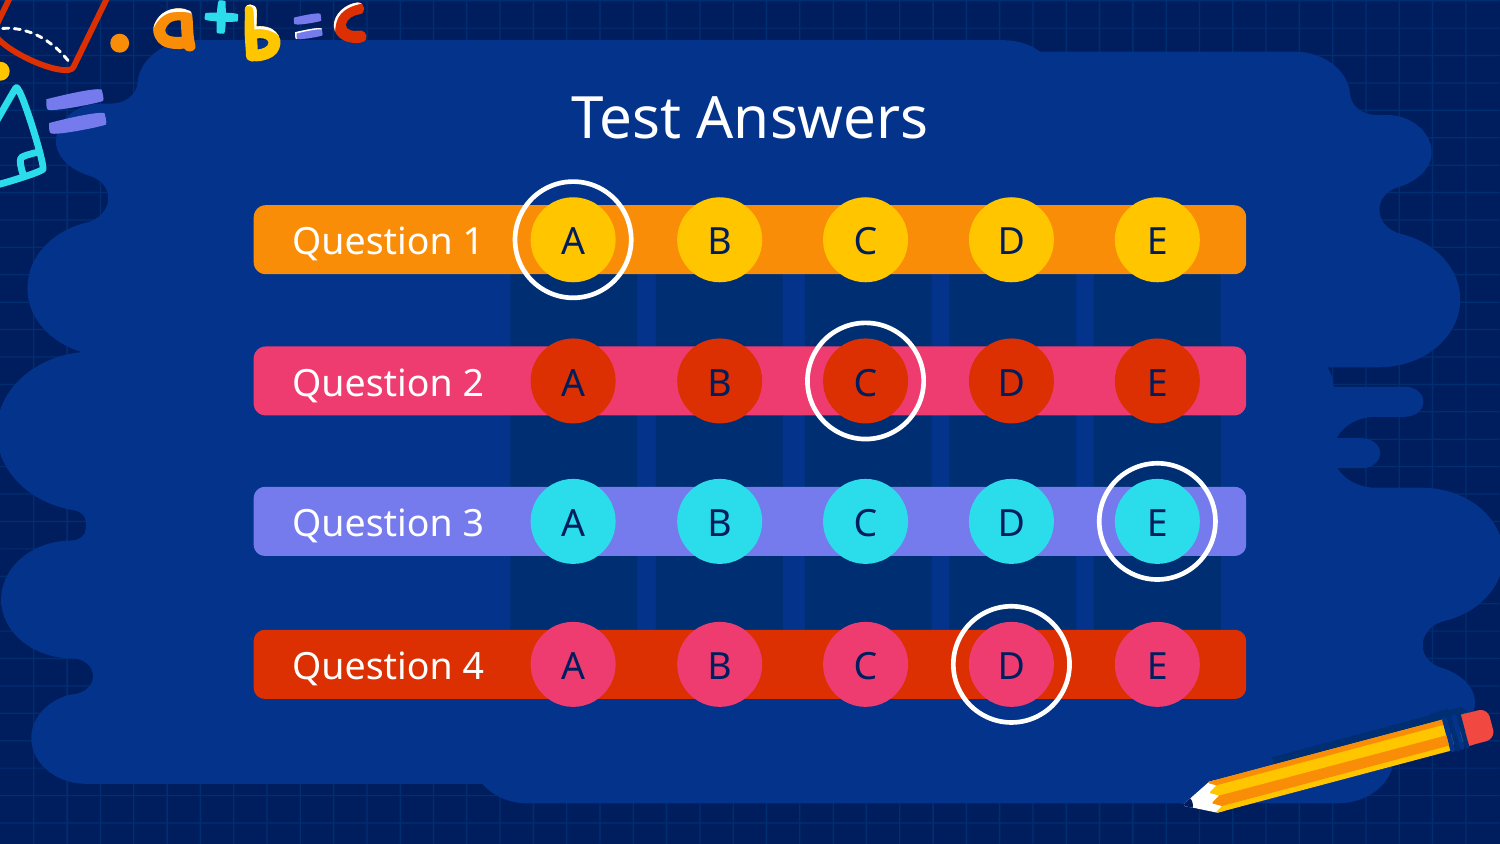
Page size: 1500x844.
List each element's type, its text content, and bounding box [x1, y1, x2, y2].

text_box D [968, 352, 1054, 410]
text_box [1093, 416, 1221, 486]
text_box [253, 346, 547, 416]
text_box [1093, 275, 1221, 346]
text_box [979, 478, 1043, 493]
text_box B [677, 352, 763, 410]
text_box [542, 410, 605, 424]
text_box [1126, 269, 1189, 283]
text_box [1126, 410, 1189, 424]
text_box [542, 621, 604, 635]
text_box B [677, 493, 763, 550]
text_box C [823, 635, 909, 693]
text_box [1126, 693, 1189, 707]
text_box [688, 197, 751, 211]
text_box [834, 550, 897, 564]
text_box [804, 556, 932, 629]
text_box [688, 478, 752, 493]
text_box [1205, 486, 1247, 556]
text_box [655, 416, 783, 486]
text_box [1037, 346, 1131, 416]
text_box [891, 629, 964, 699]
text_box [1183, 346, 1247, 416]
text_box A [530, 635, 616, 693]
text_box [1093, 556, 1221, 629]
text_box [253, 486, 548, 556]
text_box [655, 556, 783, 629]
text_box [515, 181, 632, 298]
text_box [688, 693, 752, 707]
text_box A [530, 352, 616, 410]
text_box [980, 338, 1043, 352]
text_box [834, 621, 897, 635]
text_box C [823, 493, 909, 550]
text_box [510, 416, 638, 486]
text_box [253, 629, 548, 699]
text_box [1059, 629, 1132, 699]
text_box [599, 346, 694, 416]
text_box E [1114, 211, 1200, 269]
text_box [953, 606, 1070, 723]
text_box [980, 269, 1043, 283]
text_box B [677, 211, 763, 269]
text_box [1183, 629, 1247, 699]
text_box [804, 416, 932, 486]
text_box [804, 275, 932, 346]
text_box [541, 693, 605, 707]
text_box [541, 478, 605, 493]
text_box [688, 410, 751, 424]
text_box [834, 478, 898, 493]
text_box [891, 205, 986, 275]
text_box [949, 556, 1077, 629]
text_box [980, 410, 1043, 424]
text_box [745, 486, 840, 556]
text_box [1099, 463, 1216, 580]
text_box [949, 416, 1077, 486]
text_box [688, 550, 752, 564]
text_box [510, 275, 638, 346]
text_box [1126, 338, 1189, 352]
text_box C [823, 211, 909, 269]
text_box [688, 269, 751, 283]
text_box Question 1 [275, 214, 501, 265]
text_box E [1114, 635, 1200, 693]
text_box [949, 275, 1077, 346]
text_box [599, 629, 694, 699]
text_box [621, 205, 694, 275]
text_box [1126, 197, 1189, 211]
text_box [980, 550, 1043, 564]
text_box [834, 269, 897, 283]
text_box [834, 693, 897, 707]
text_box [688, 338, 751, 352]
text_box [807, 322, 924, 440]
text_box [980, 197, 1043, 211]
text_box [746, 346, 818, 416]
text_box [1037, 205, 1132, 275]
text_box Question 3 [266, 496, 511, 547]
text_box [745, 629, 840, 699]
text_box D [968, 493, 1054, 550]
text_box [655, 275, 783, 346]
text_box [1037, 486, 1110, 556]
text_box [541, 550, 605, 564]
text_box [745, 205, 840, 275]
text_box [689, 621, 751, 635]
text_box E [1114, 352, 1200, 410]
text_box D [968, 211, 1054, 269]
text_box [834, 197, 897, 211]
text_box [913, 346, 986, 416]
text_box B [677, 635, 763, 693]
text_box Question 4 [266, 639, 511, 690]
text_box [542, 338, 605, 352]
text_box [1126, 621, 1189, 635]
text_box [599, 486, 694, 556]
title Test Answers [116, 88, 1383, 142]
text_box Question 2 [266, 355, 511, 407]
text_box [891, 486, 986, 556]
text_box [1183, 205, 1247, 275]
text_box [510, 556, 638, 629]
text_box [253, 205, 526, 275]
text_box A [530, 493, 616, 550]
